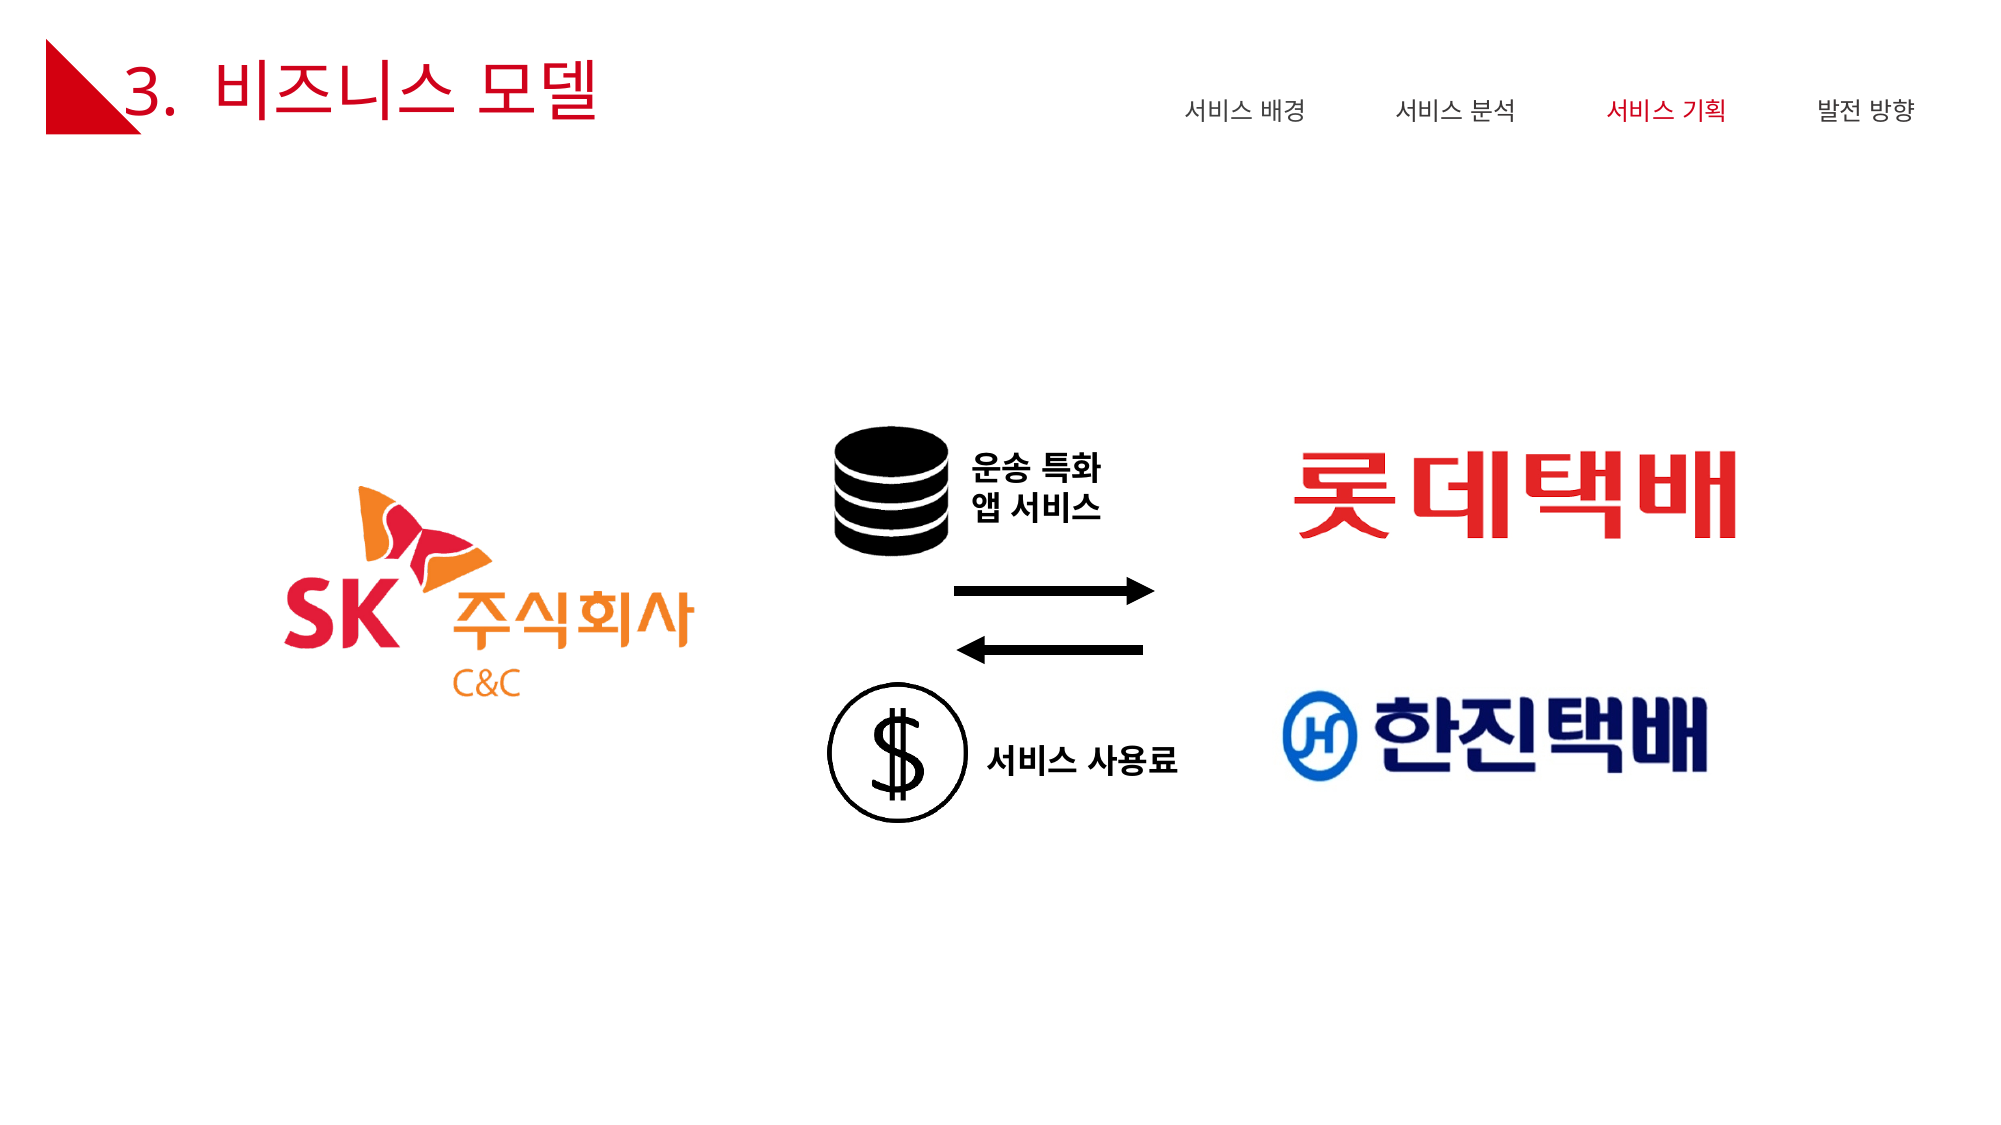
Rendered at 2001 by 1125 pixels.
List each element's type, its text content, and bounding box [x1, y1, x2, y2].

picture [262, 378, 707, 823]
text_box 서비스 사용료 [968, 732, 1231, 788]
text_box 3. 비즈니스 모델 [108, 41, 634, 137]
text_box [46, 38, 108, 135]
text_box 서비스 배경 [1169, 87, 1321, 133]
picture [823, 425, 960, 562]
text_box 서비스 분석 [1380, 87, 1532, 133]
picture [827, 682, 968, 823]
text_box 서비스 기획 [1591, 87, 1743, 133]
text_box 발전 방향 [1802, 87, 1931, 133]
text_box 운송 특화 앱 서비스 [960, 439, 1252, 535]
picture [1291, 449, 1739, 544]
picture [1259, 674, 1739, 792]
